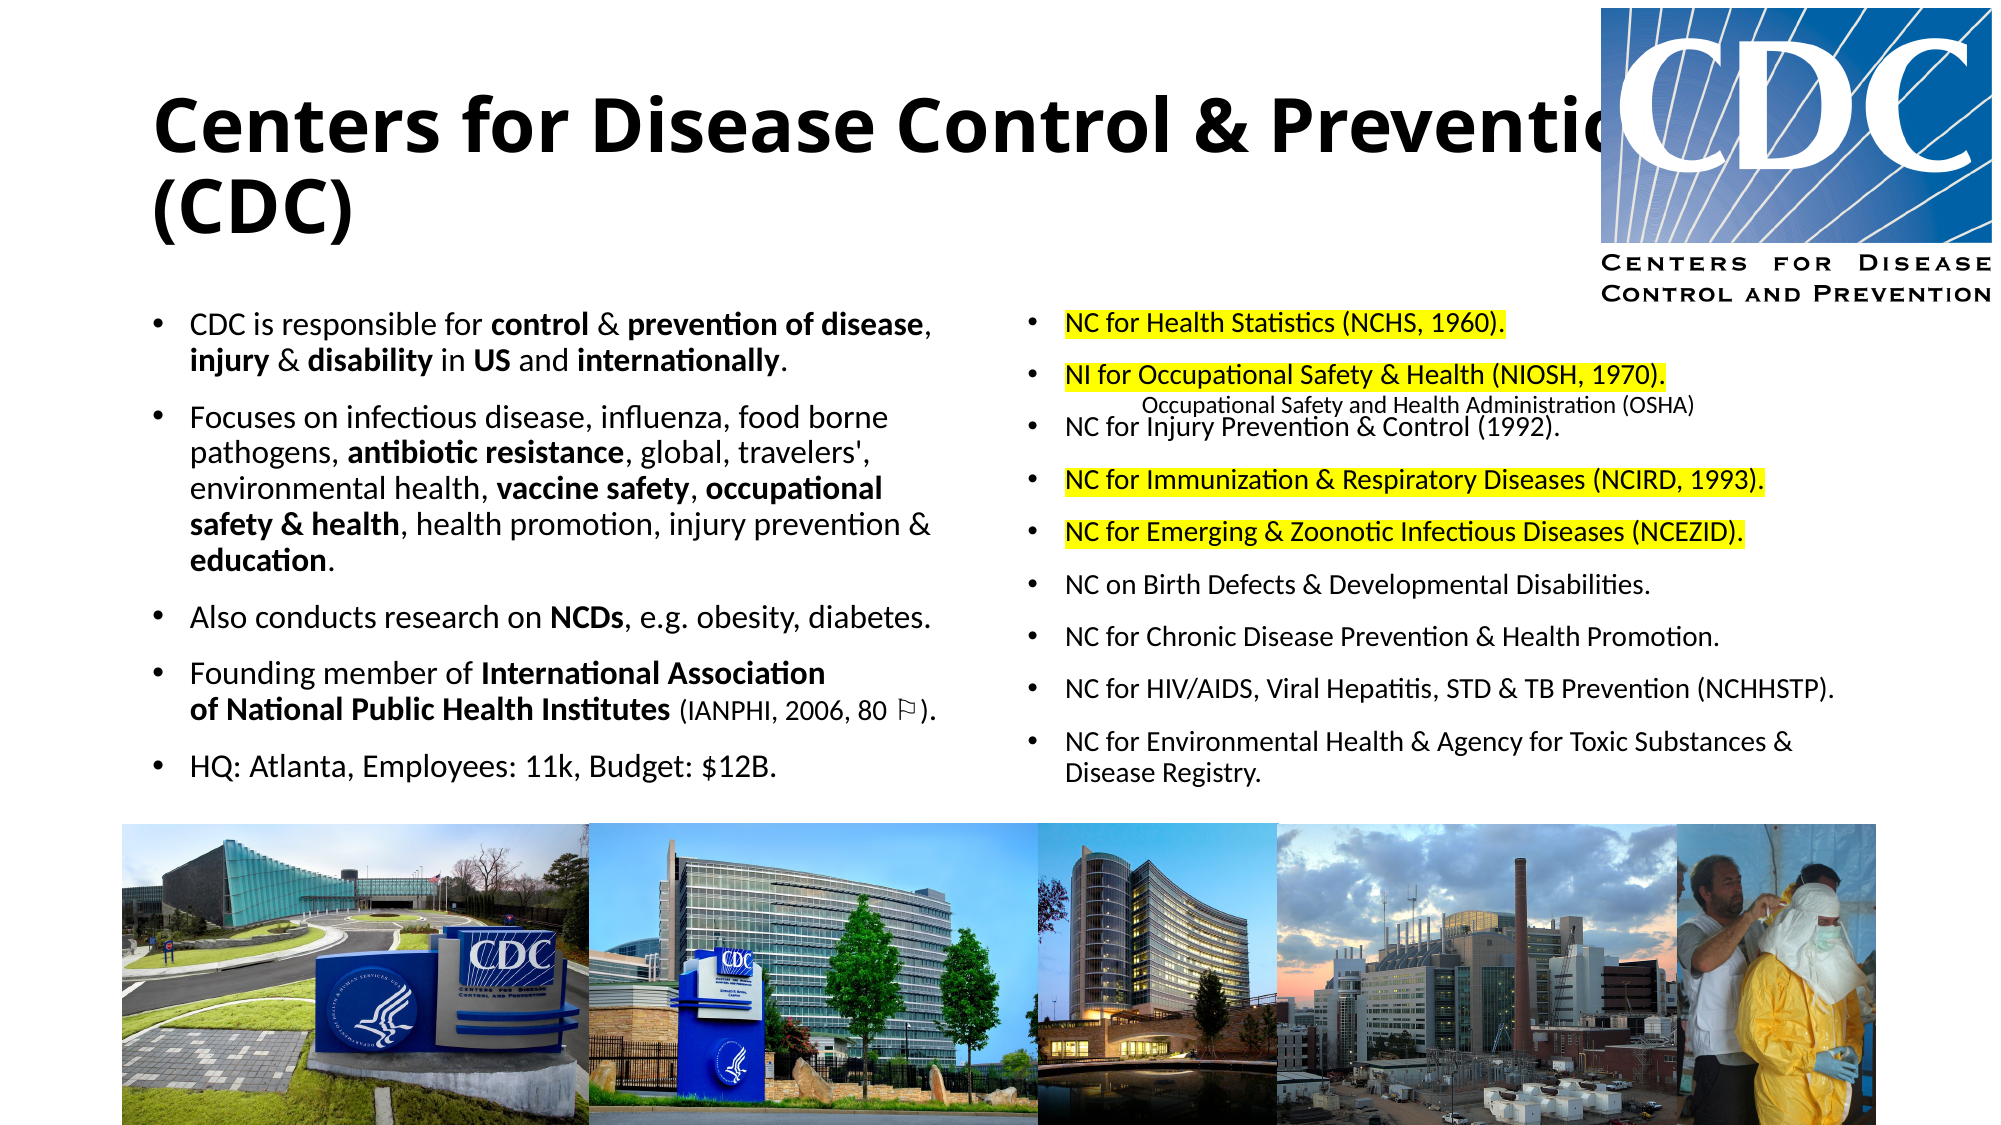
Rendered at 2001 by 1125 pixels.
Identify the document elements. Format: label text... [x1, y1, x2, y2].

title Centers for Disease Control & Prevention (CDC) [137, 59, 1601, 278]
list CDC is responsible for control & prevention of disease, injury & disability in US and internationally. Focuses on infectious disease, influenza, food borne pathogens, antibiotic resistance, global, travelers', environmental health, vaccine safety, occupational safety & health, health promotion, injury prevention & education. Also conducts research on NCDs, e.g. obesity, diabetes. Founding member of International Association of National Public Health Institutes (IANPHI, 2006, 80 ⚐). HQ: Atlanta, Employees: 11k, Budget: $12B. [137, 299, 988, 824]
picture [122, 823, 1876, 1125]
picture [1601, 8, 1992, 302]
text_box Occupational Safety and Health Administration (OSHA) [1126, 381, 1730, 427]
list NC for Health Statistics (NCHS, 1960). NI for Occupational Safety & Health (NIOSH, 1970). NC for Injury Prevention & Control (1992). NC for Immunization & Respiratory Diseases (NCIRD, 1993). NC for Emerging & Zoonotic Infectious Diseases (NCEZID). NC on Birth Defects & Developmental Disabilities. NC for Chronic Disease Prevention & Health Promotion. NC for HIV/AIDS, Viral Hepatitis, STD & TB Prevention (NCHHSTP). NC for Environmental Health & Agency for Toxic Substances & Disease Registry. [1012, 299, 1863, 824]
